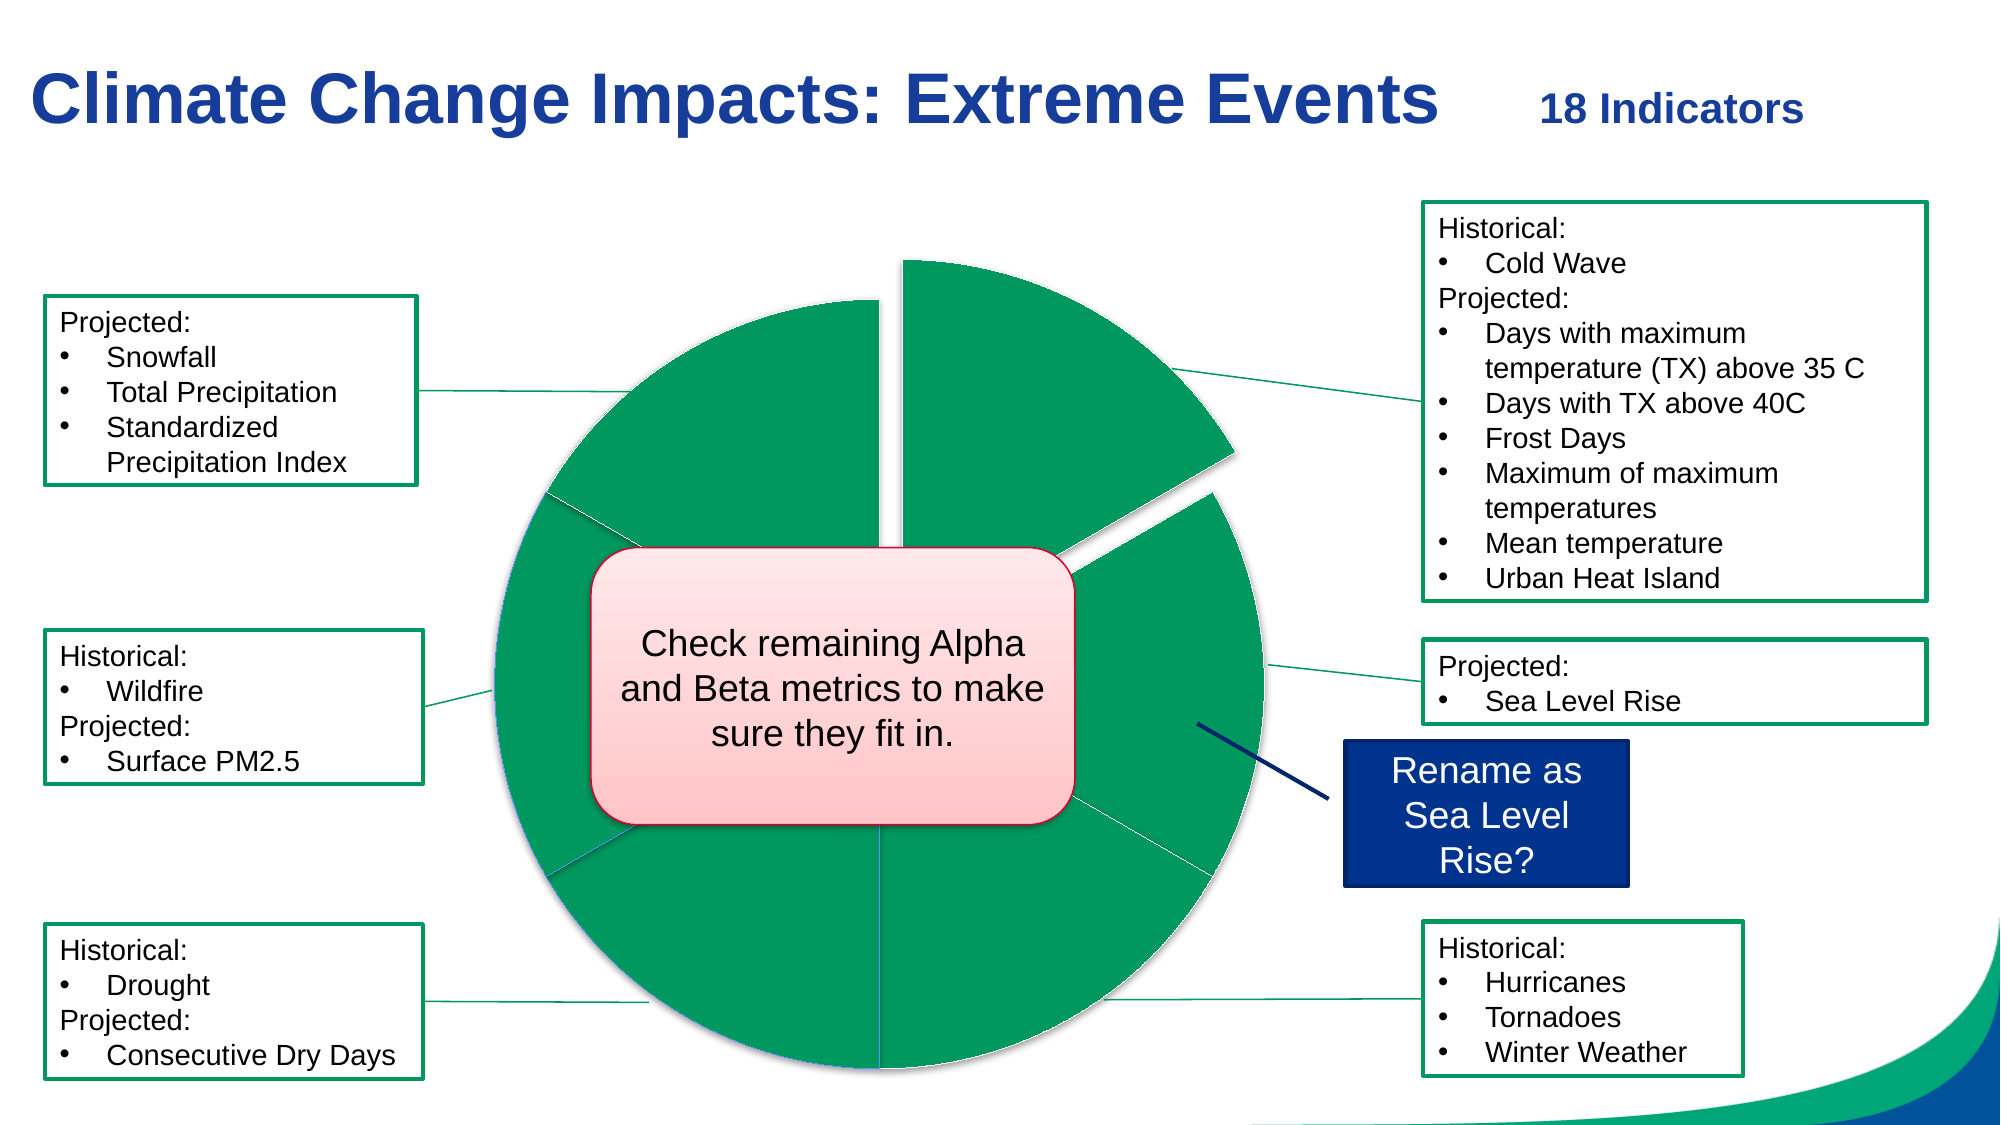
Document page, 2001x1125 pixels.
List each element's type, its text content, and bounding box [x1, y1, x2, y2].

text_box Historical: Cold Wave Projected: Days with maximum temperature (TX) above 35 C Days with TX above 40C Frost Days Maximum of maximum temperatures Mean temperature Urban Heat Island [1421, 200, 1929, 603]
text_box Projected: Sea Level Rise [1786, 637, 1929, 726]
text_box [422, 690, 493, 709]
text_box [1267, 664, 1424, 683]
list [0, 205, 1783, 1123]
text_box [1171, 368, 1424, 405]
title Climate Change Impacts: Extreme Events 18 Indicators [30, 58, 1961, 171]
picture [1252, 912, 2000, 1125]
